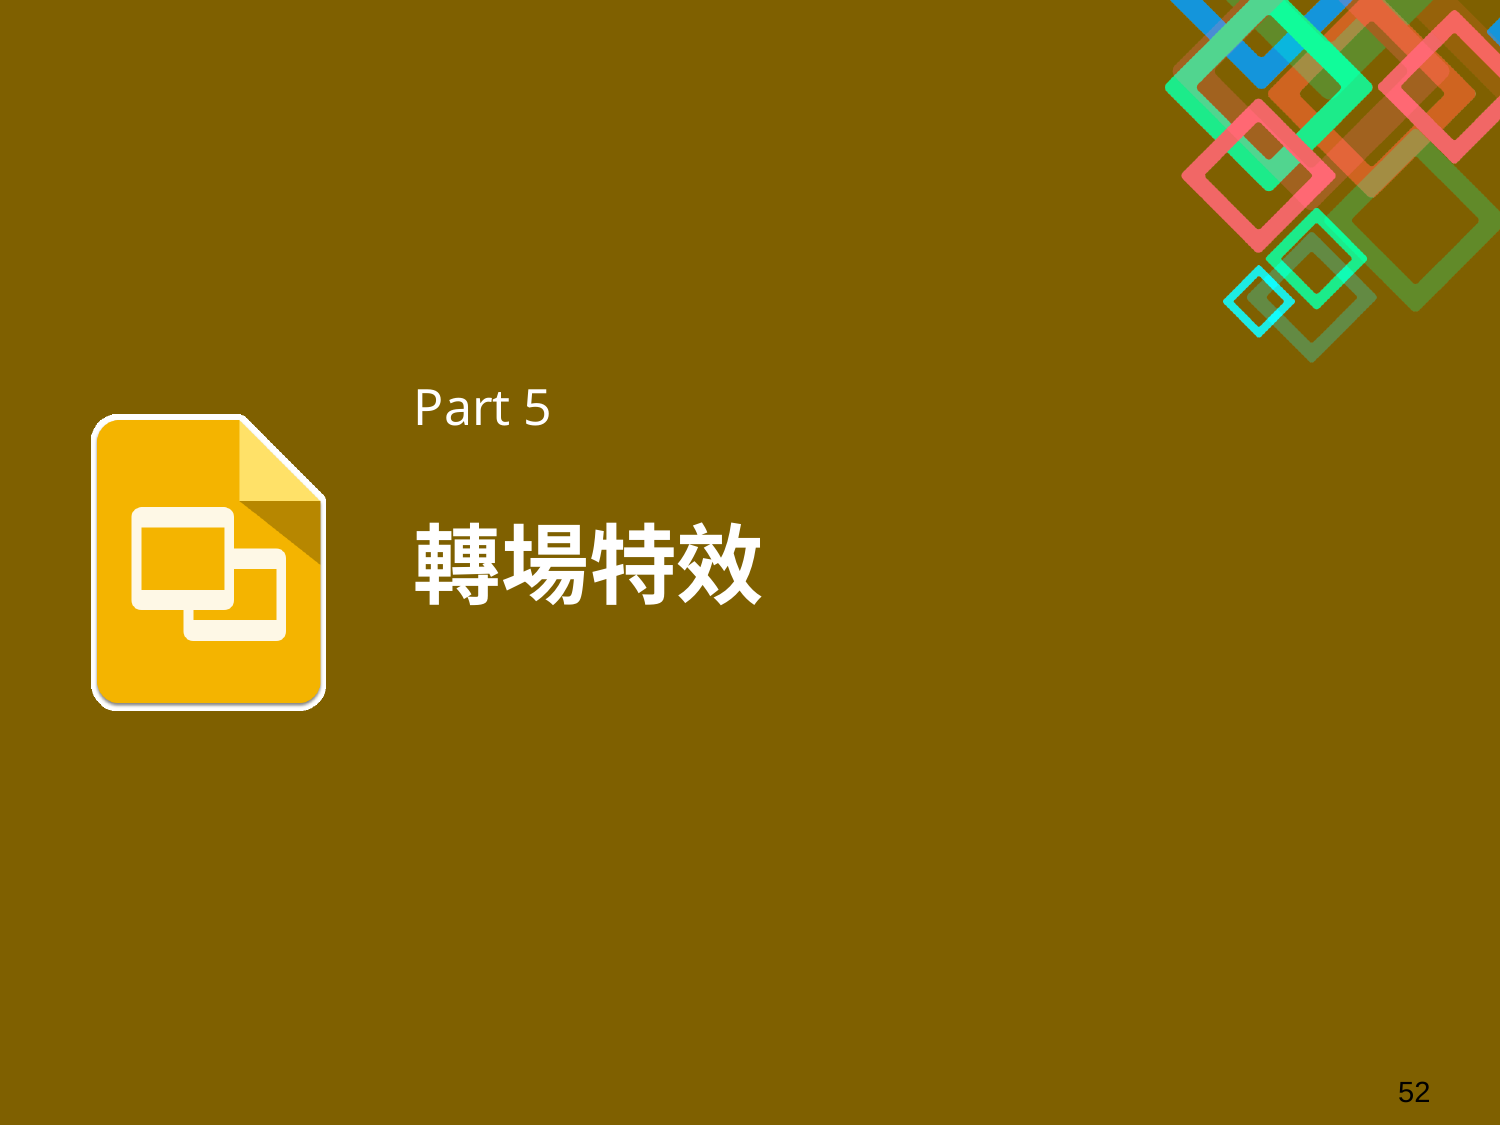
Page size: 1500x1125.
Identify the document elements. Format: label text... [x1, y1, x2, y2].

title 轉場特效 [398, 470, 1447, 655]
subtitle Part 5 [398, 216, 1447, 450]
picture [898, 0, 1500, 602]
picture [91, 414, 326, 711]
slide_number ‹#› [1383, 1056, 1500, 1125]
